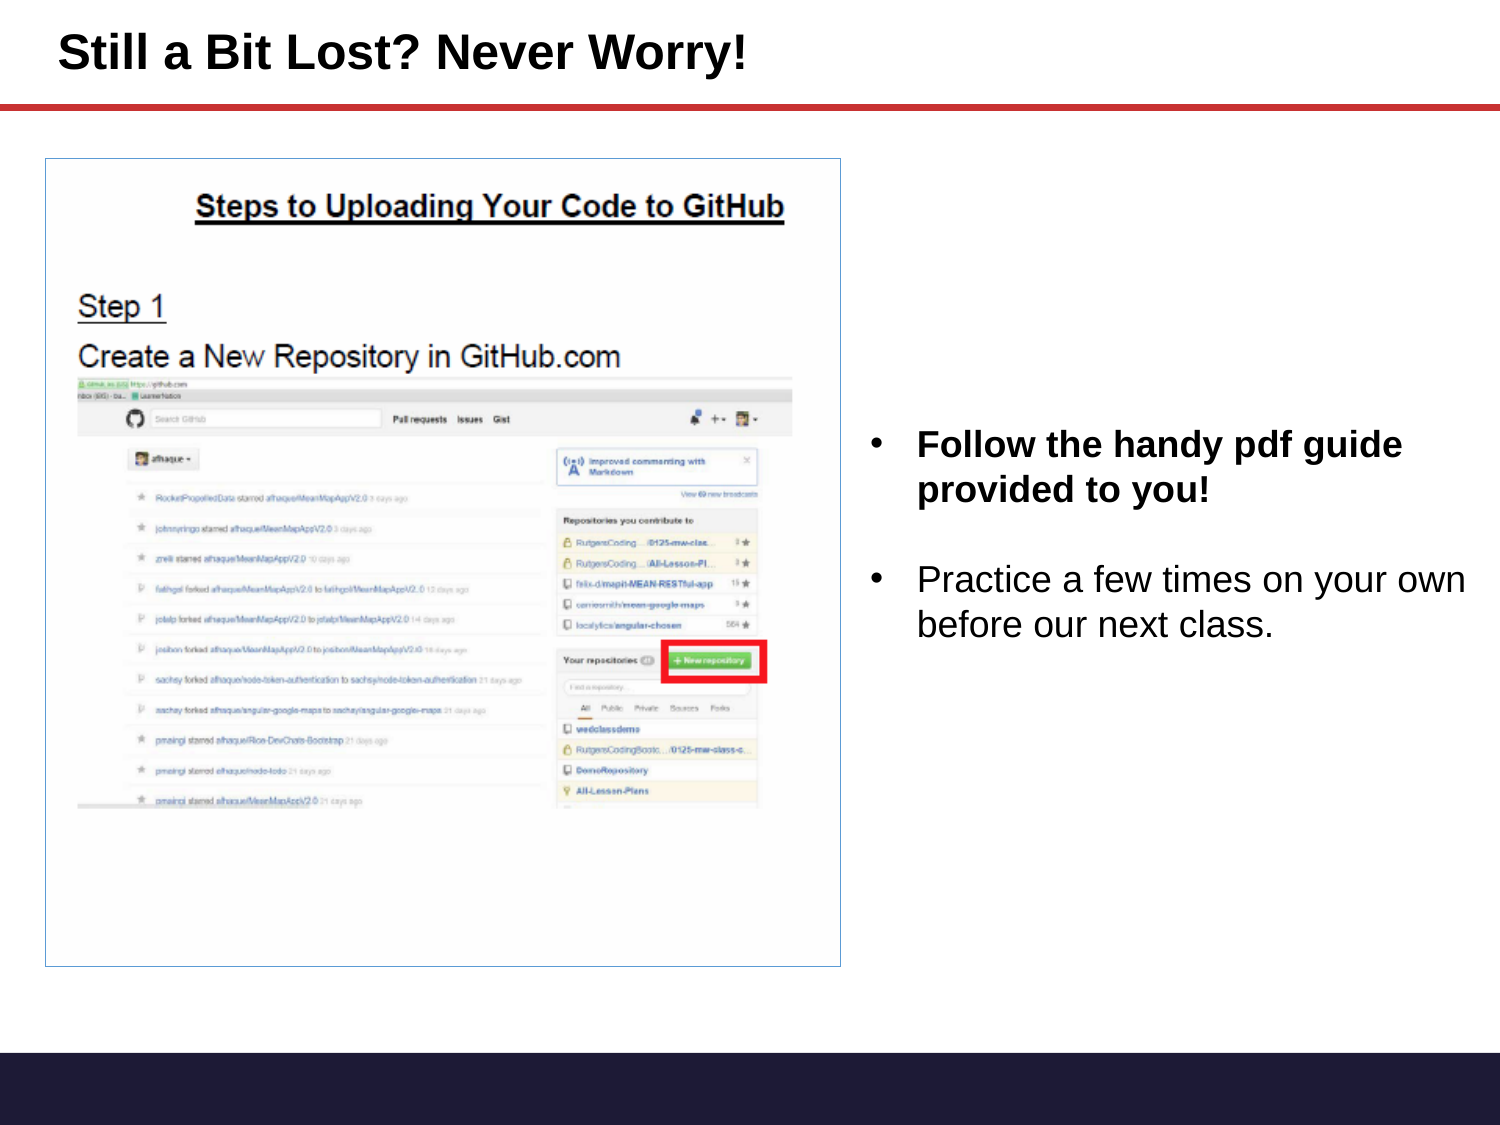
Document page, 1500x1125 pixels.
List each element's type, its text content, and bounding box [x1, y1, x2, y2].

picture [45, 158, 842, 967]
text_box Follow the handy pdf guide provided to you! Practice a few times on your own before our next class. [862, 412, 1475, 653]
title Still a Bit Lost? Never Worry! [49, 0, 948, 108]
